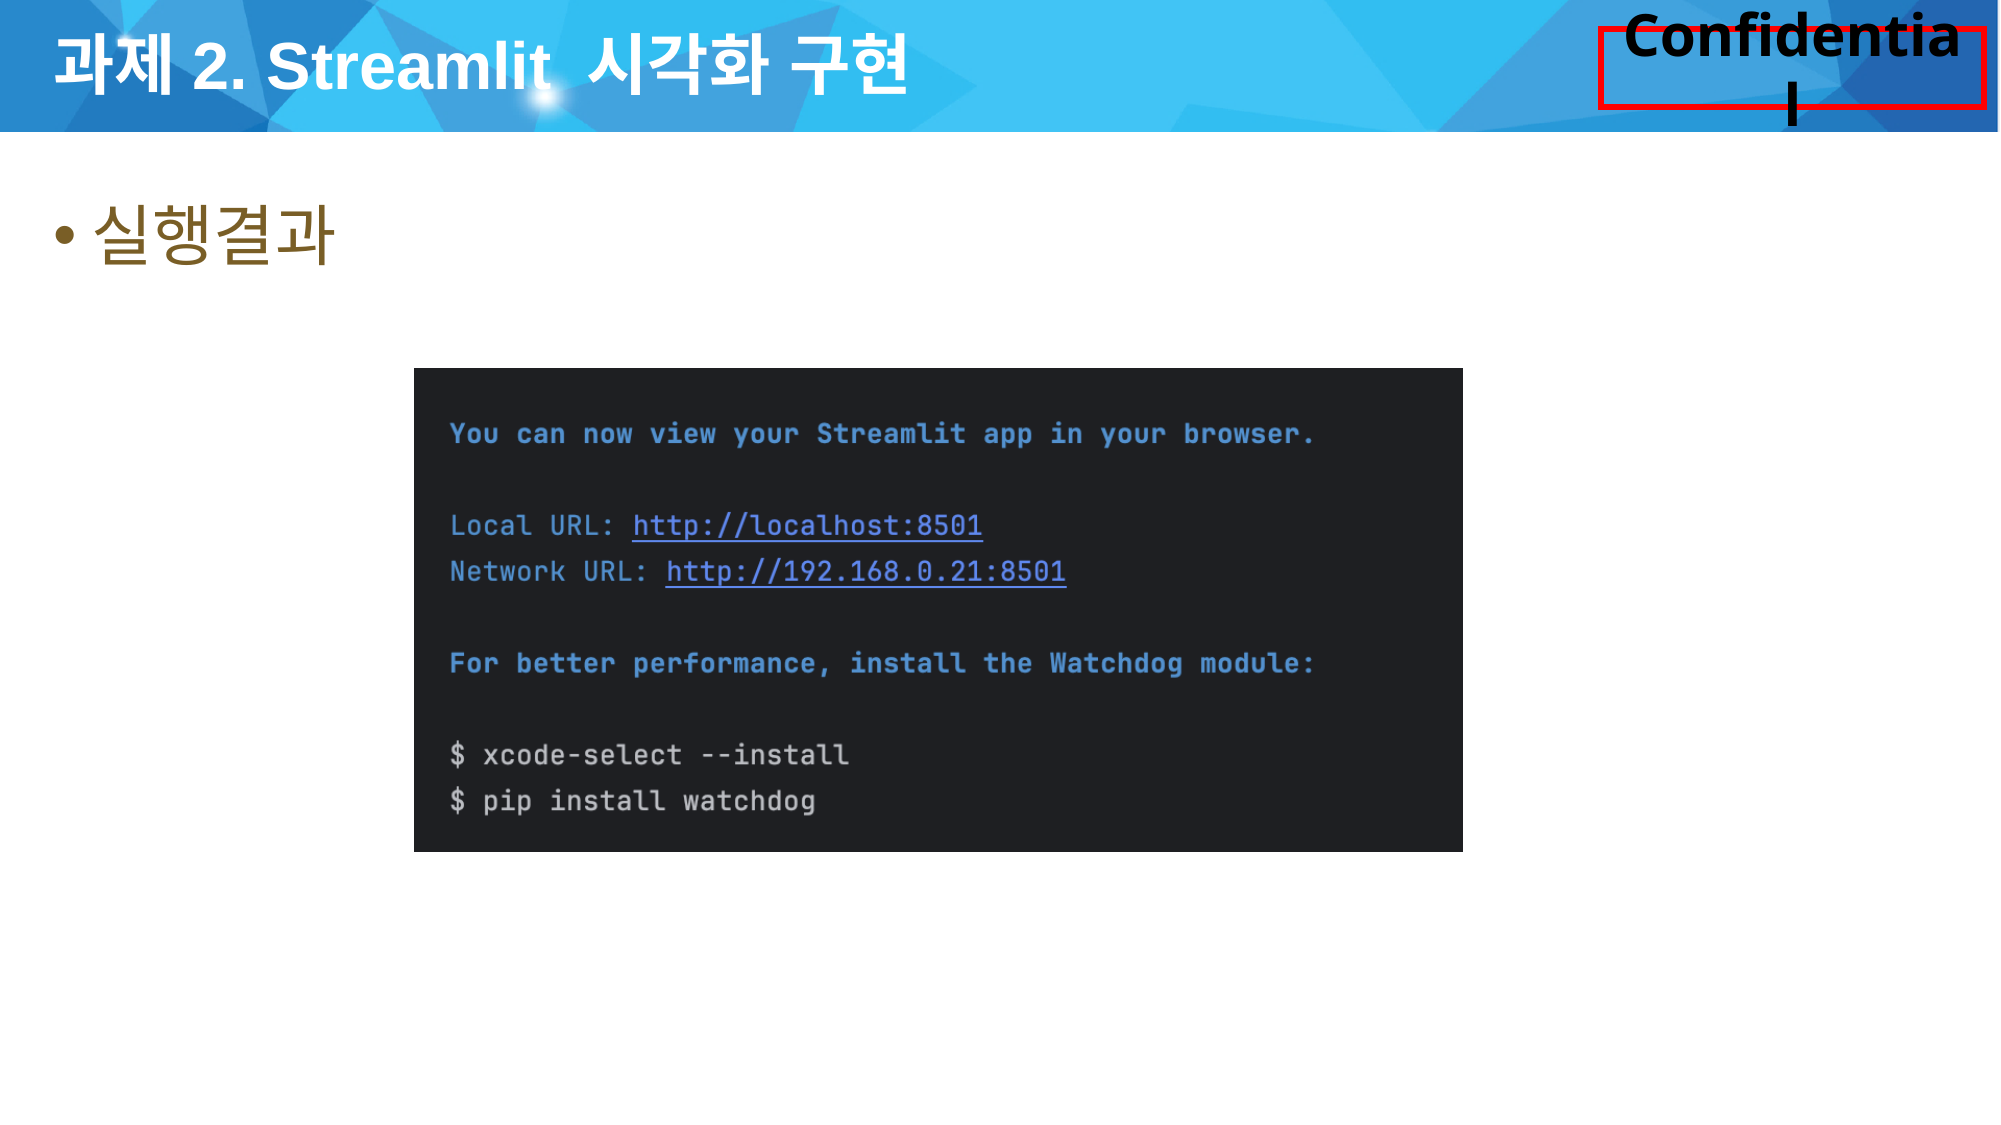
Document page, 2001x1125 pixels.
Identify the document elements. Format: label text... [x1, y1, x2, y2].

picture [413, 367, 1463, 852]
title 과제2. Streamlit 시각화 구현 [38, 22, 1357, 113]
list 실행결과 [38, 186, 1968, 1033]
picture [0, 0, 2000, 132]
